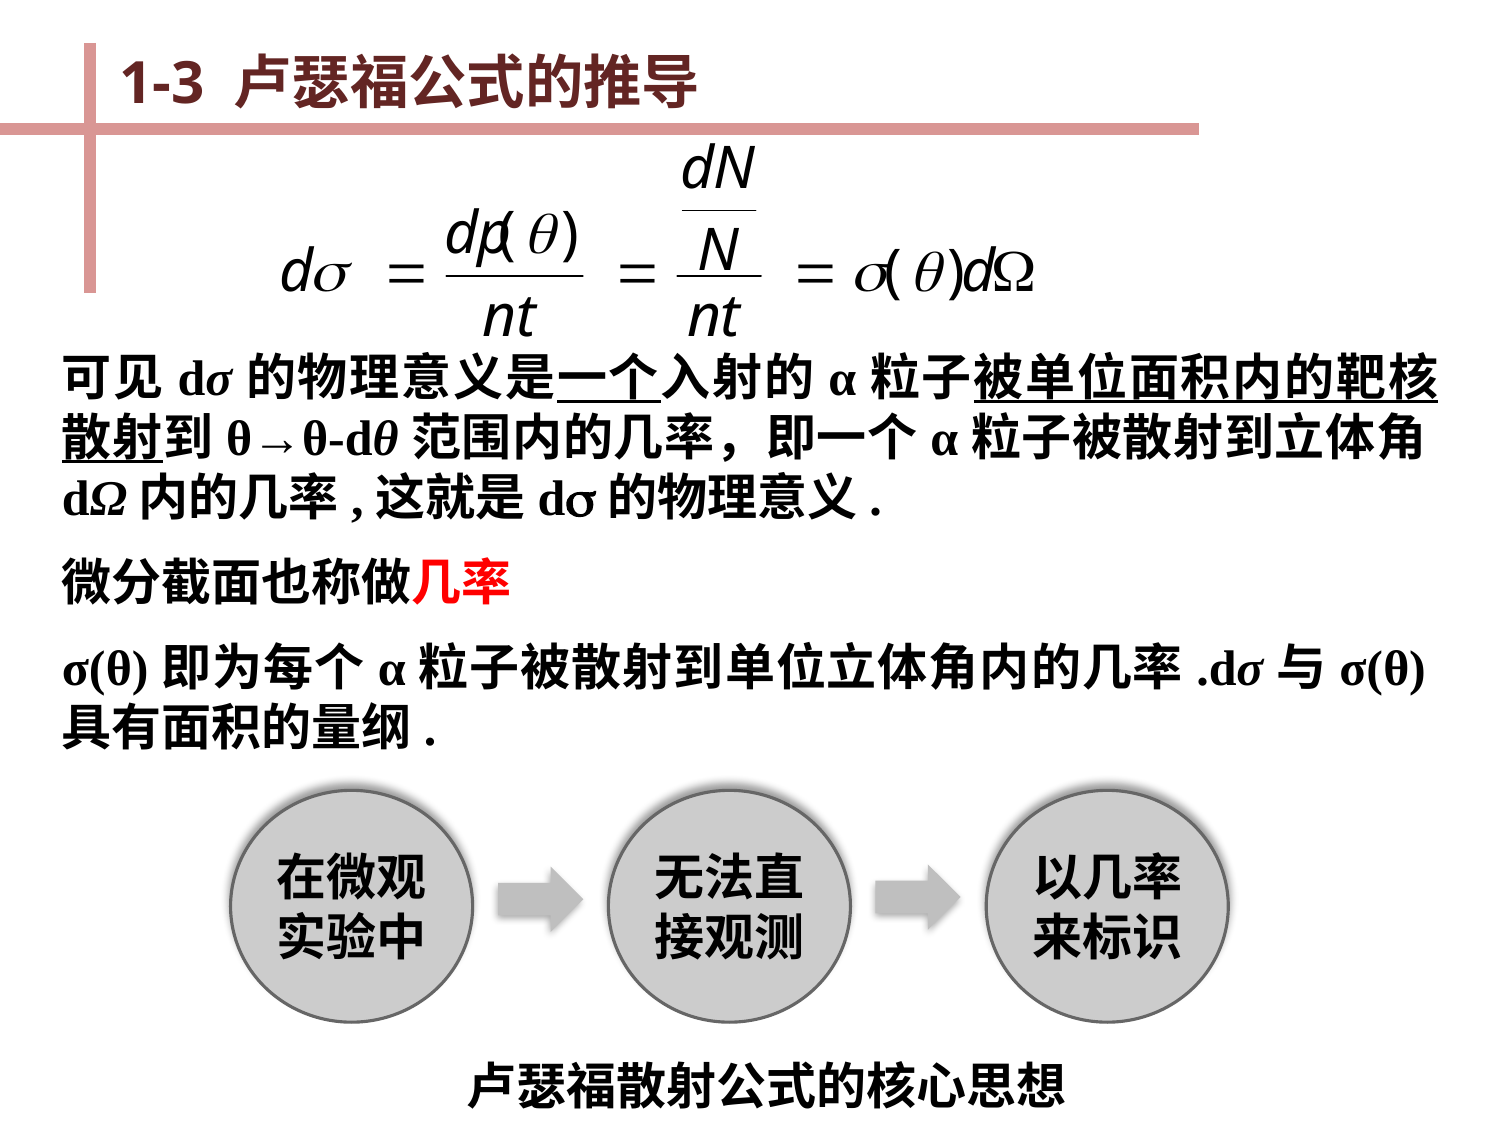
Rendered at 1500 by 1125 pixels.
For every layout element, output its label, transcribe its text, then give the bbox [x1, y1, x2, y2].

text_box [1009, 790, 1206, 838]
text_box [1221, 866, 1229, 946]
text_box [844, 868, 851, 944]
text_box [608, 868, 615, 944]
text_box [252, 973, 451, 1023]
text_box [1008, 973, 1207, 1023]
text_box [466, 868, 473, 944]
text_box 在微观实验中 [237, 838, 466, 973]
text_box 无法直接观测 [615, 838, 844, 973]
text_box 1-3 卢瑟福公式的推导 [104, 37, 1341, 123]
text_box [277, 123, 1046, 351]
text_box 可见dσ的物理意义是一个入射的α粒子被单位面积内的靶核散射到θ→θ-dθ范围内的几率，即一个α粒子被散射到立体角dΩ内的几率,这就是d的物理意义. 微分截面也称做几率 σ(θ)即为每个α粒子被散射到单位立体角内的几率.dσ与σ(θ)具有面积的量纲. [47, 338, 1453, 764]
text_box [631, 790, 828, 838]
text_box [986, 868, 993, 945]
text_box 以几率来标识 [993, 838, 1221, 973]
text_box [498, 866, 584, 932]
text_box [630, 973, 829, 1023]
text_box 卢瑟福散射公式的核心思想 [451, 1047, 1082, 1122]
text_box [253, 790, 450, 838]
text_box [875, 864, 961, 930]
text_box [230, 868, 237, 944]
